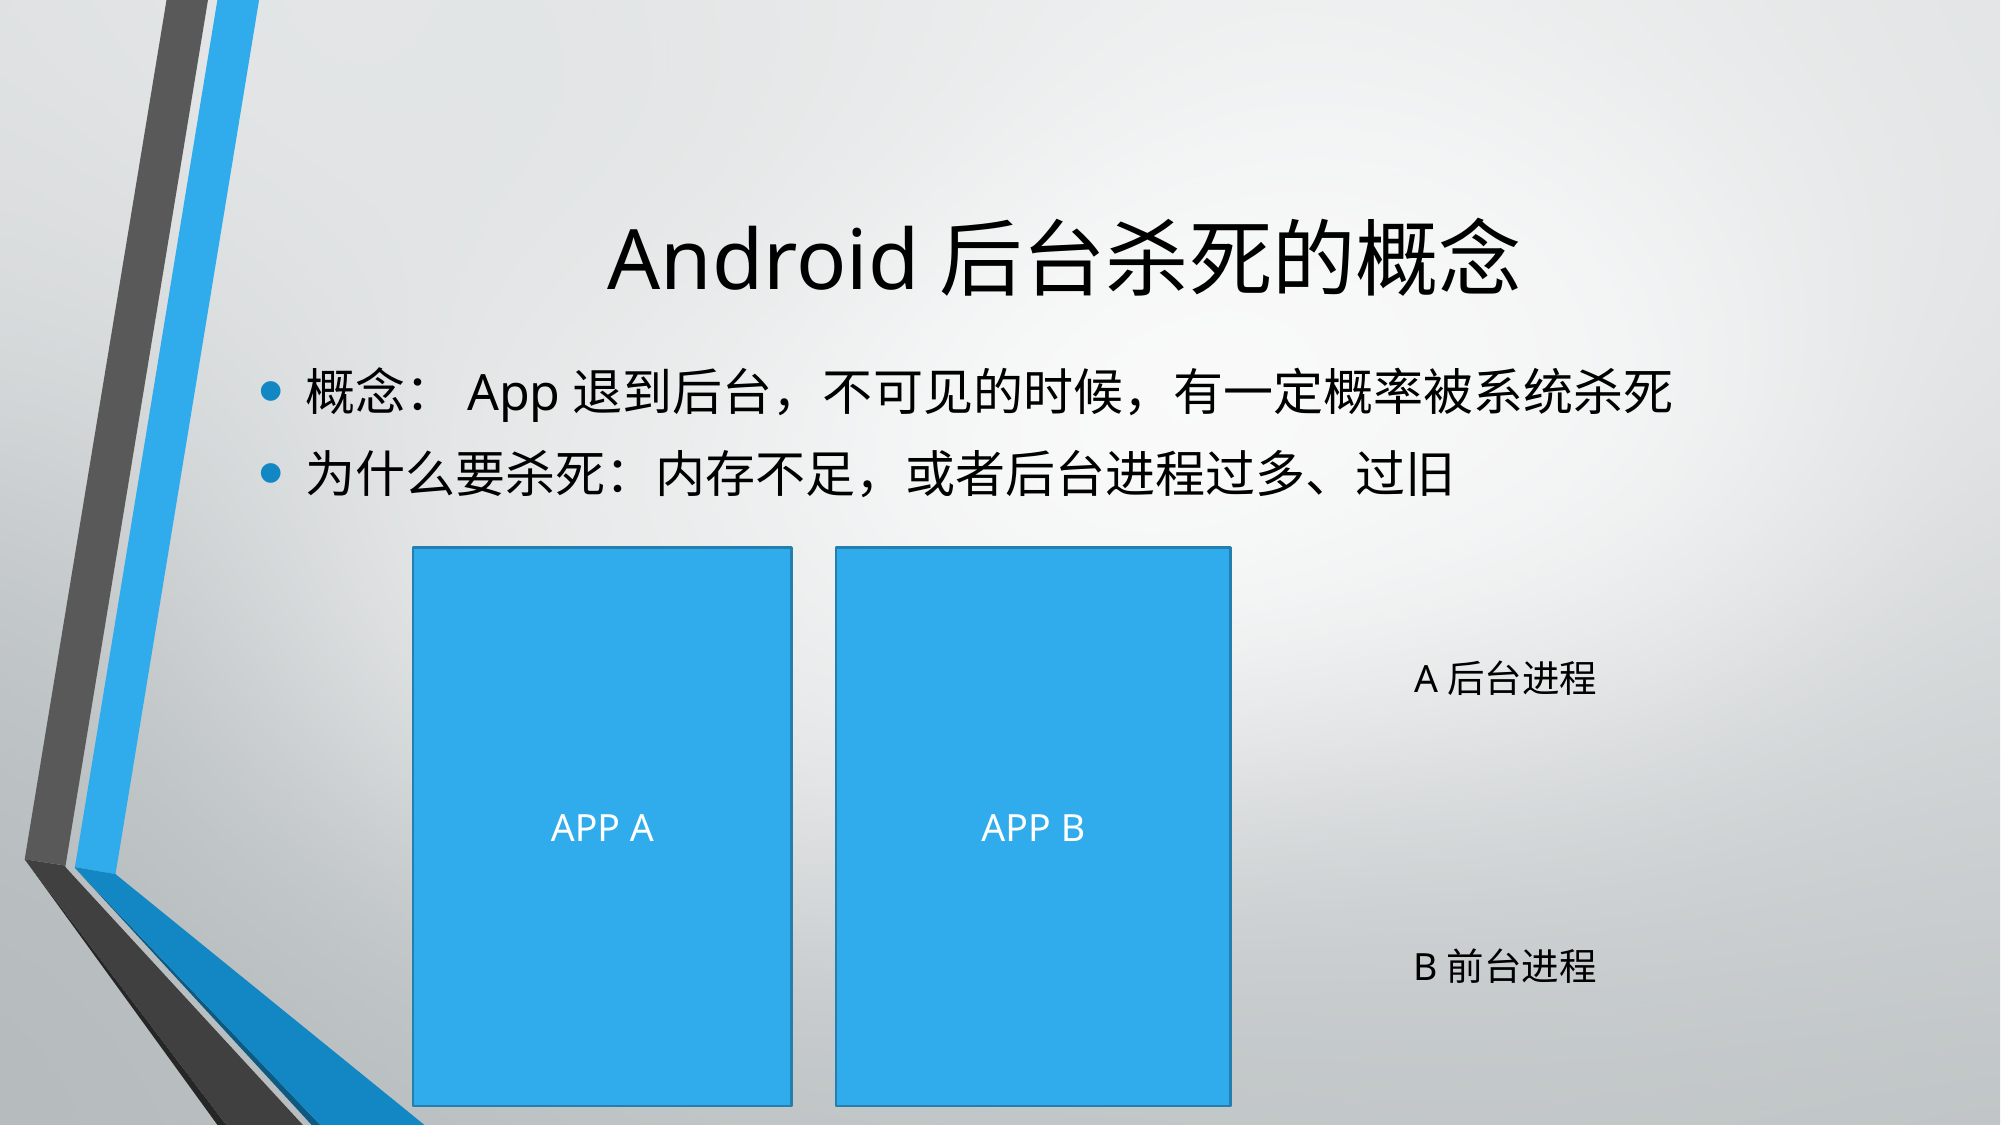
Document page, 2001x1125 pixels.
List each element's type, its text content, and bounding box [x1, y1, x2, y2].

list 概念：App退到后台，不可见的时候，有一定概率被系统杀死 为什么要杀死：内存不足，或者后台进程过多、过旧 [243, 346, 1887, 517]
title Android后台杀死的概念 [243, 112, 1887, 346]
text_box A后台进程 [1399, 647, 1612, 708]
text_box APP B [835, 546, 1232, 1107]
text_box APP A [412, 546, 793, 1107]
text_box B前台进程 [1398, 936, 1612, 996]
